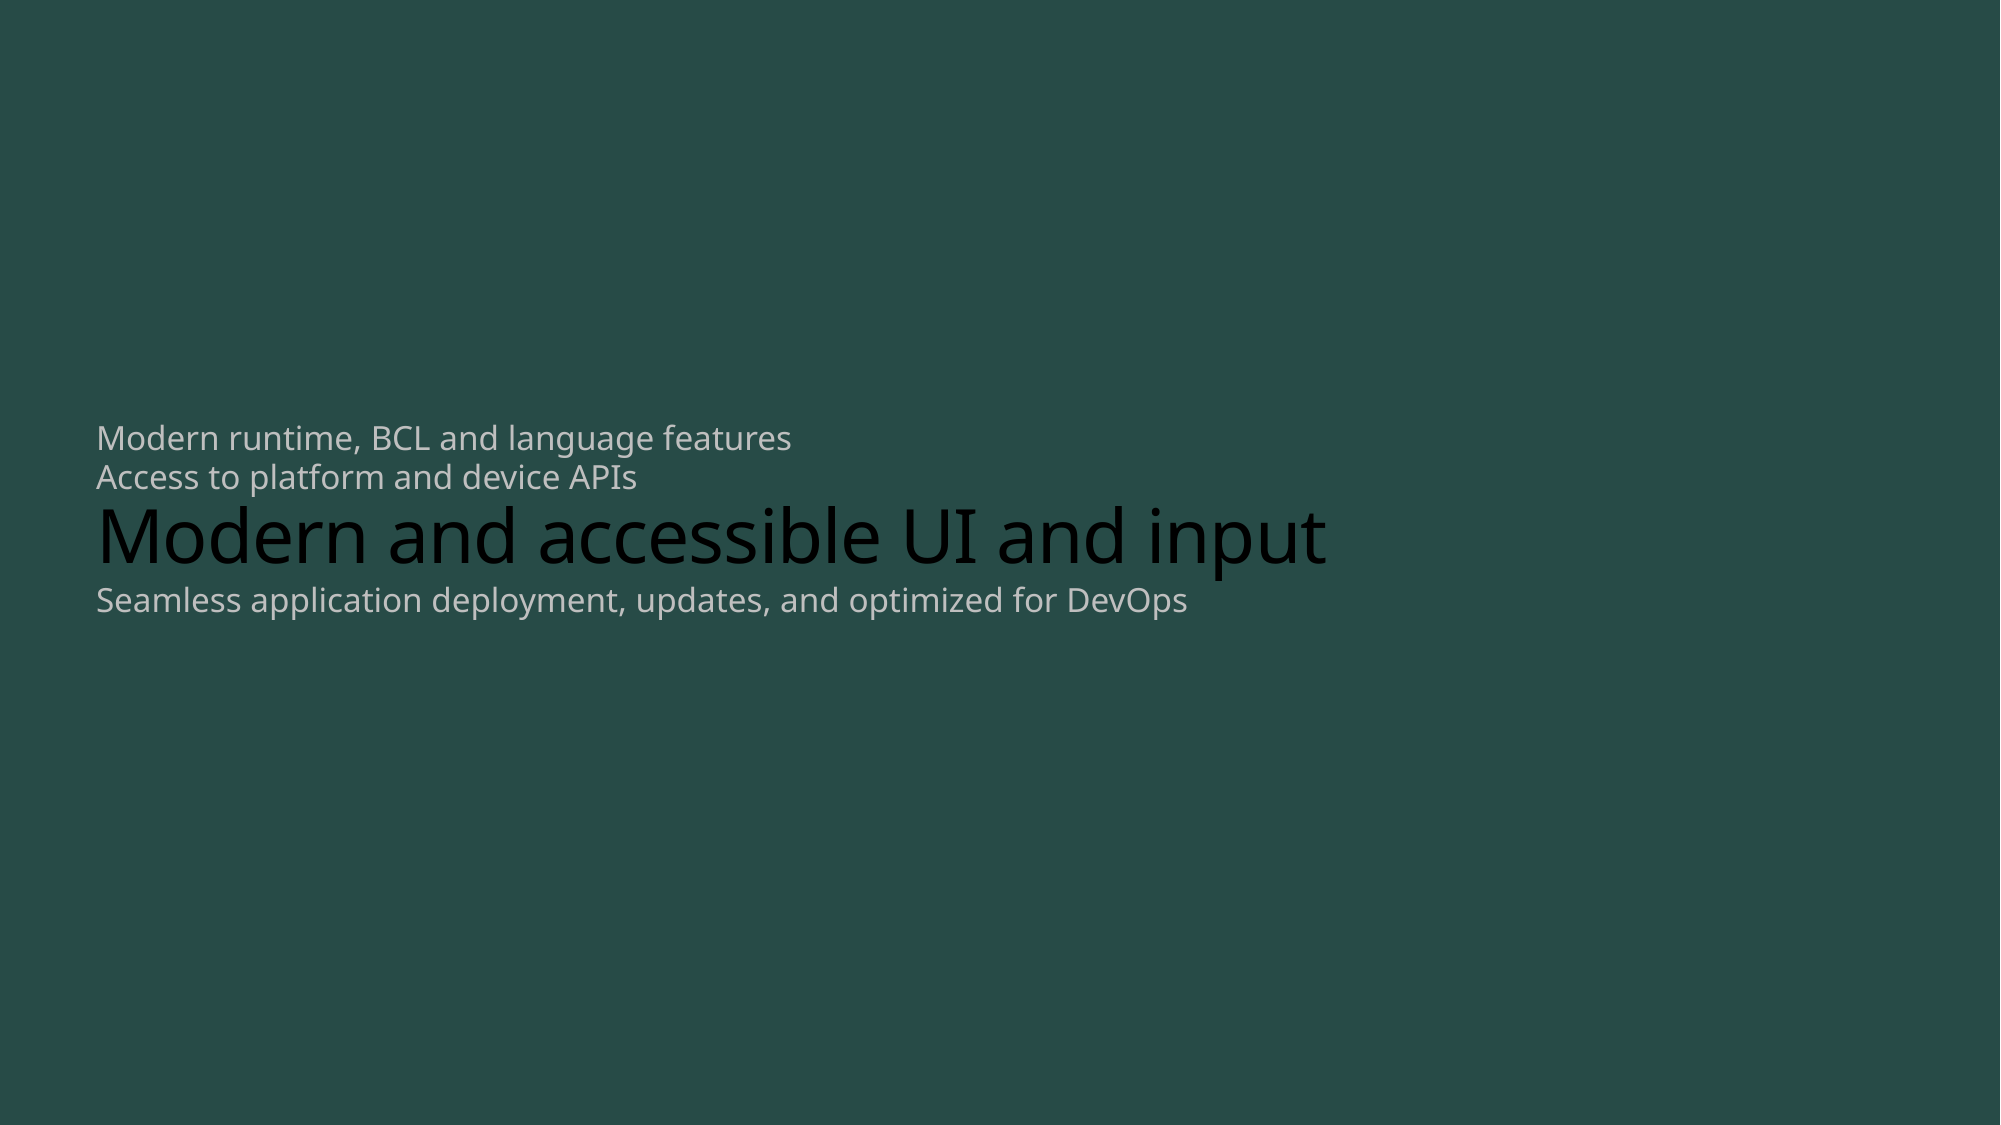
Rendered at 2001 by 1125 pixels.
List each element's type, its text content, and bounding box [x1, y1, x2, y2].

title Modern and accessible UI and input [96, 497, 1596, 579]
list Seamless application deployment, updates, and optimized for DevOps [96, 579, 1596, 661]
text_box Modern runtime, BCL and language features Access to platform and device APIs [95, 416, 1596, 497]
